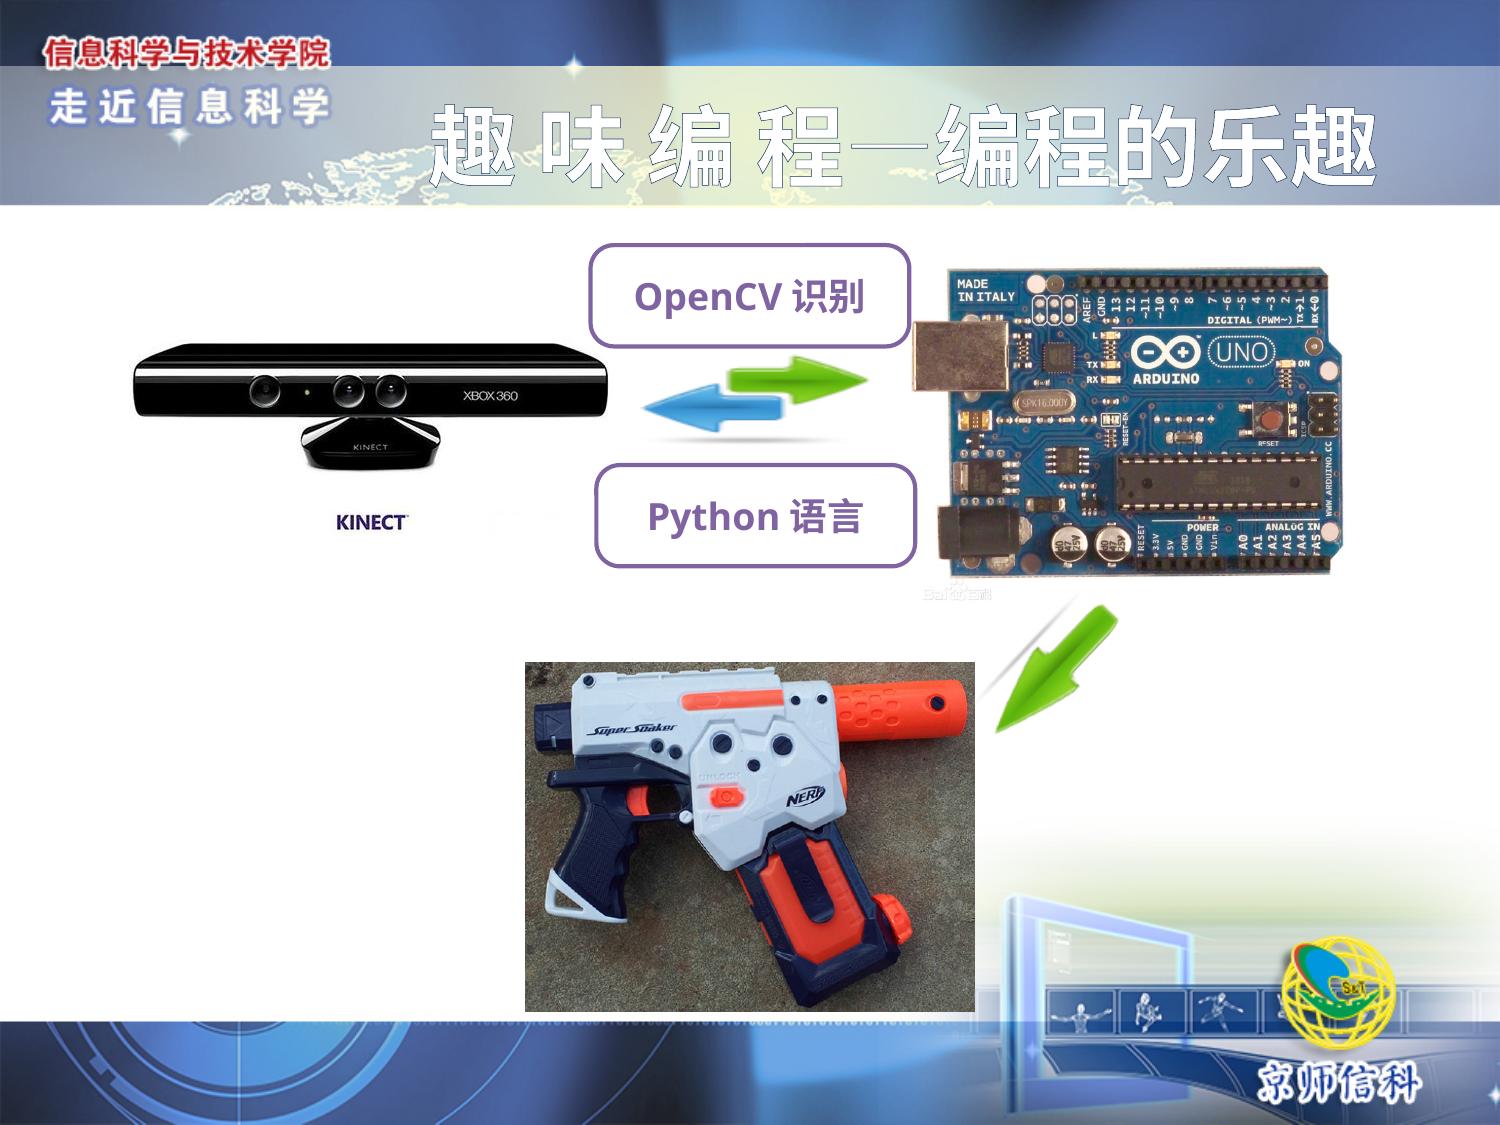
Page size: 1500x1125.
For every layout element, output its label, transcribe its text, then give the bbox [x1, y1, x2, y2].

text_box 趣 味 编 程—编程的乐趣 [407, 80, 1400, 209]
picture [0, 210, 1500, 1125]
picture [0, 0, 1500, 64]
text_box OpenCV识别 [588, 242, 894, 349]
text_box [0, 64, 1500, 210]
text_box Python语言 [594, 462, 894, 569]
